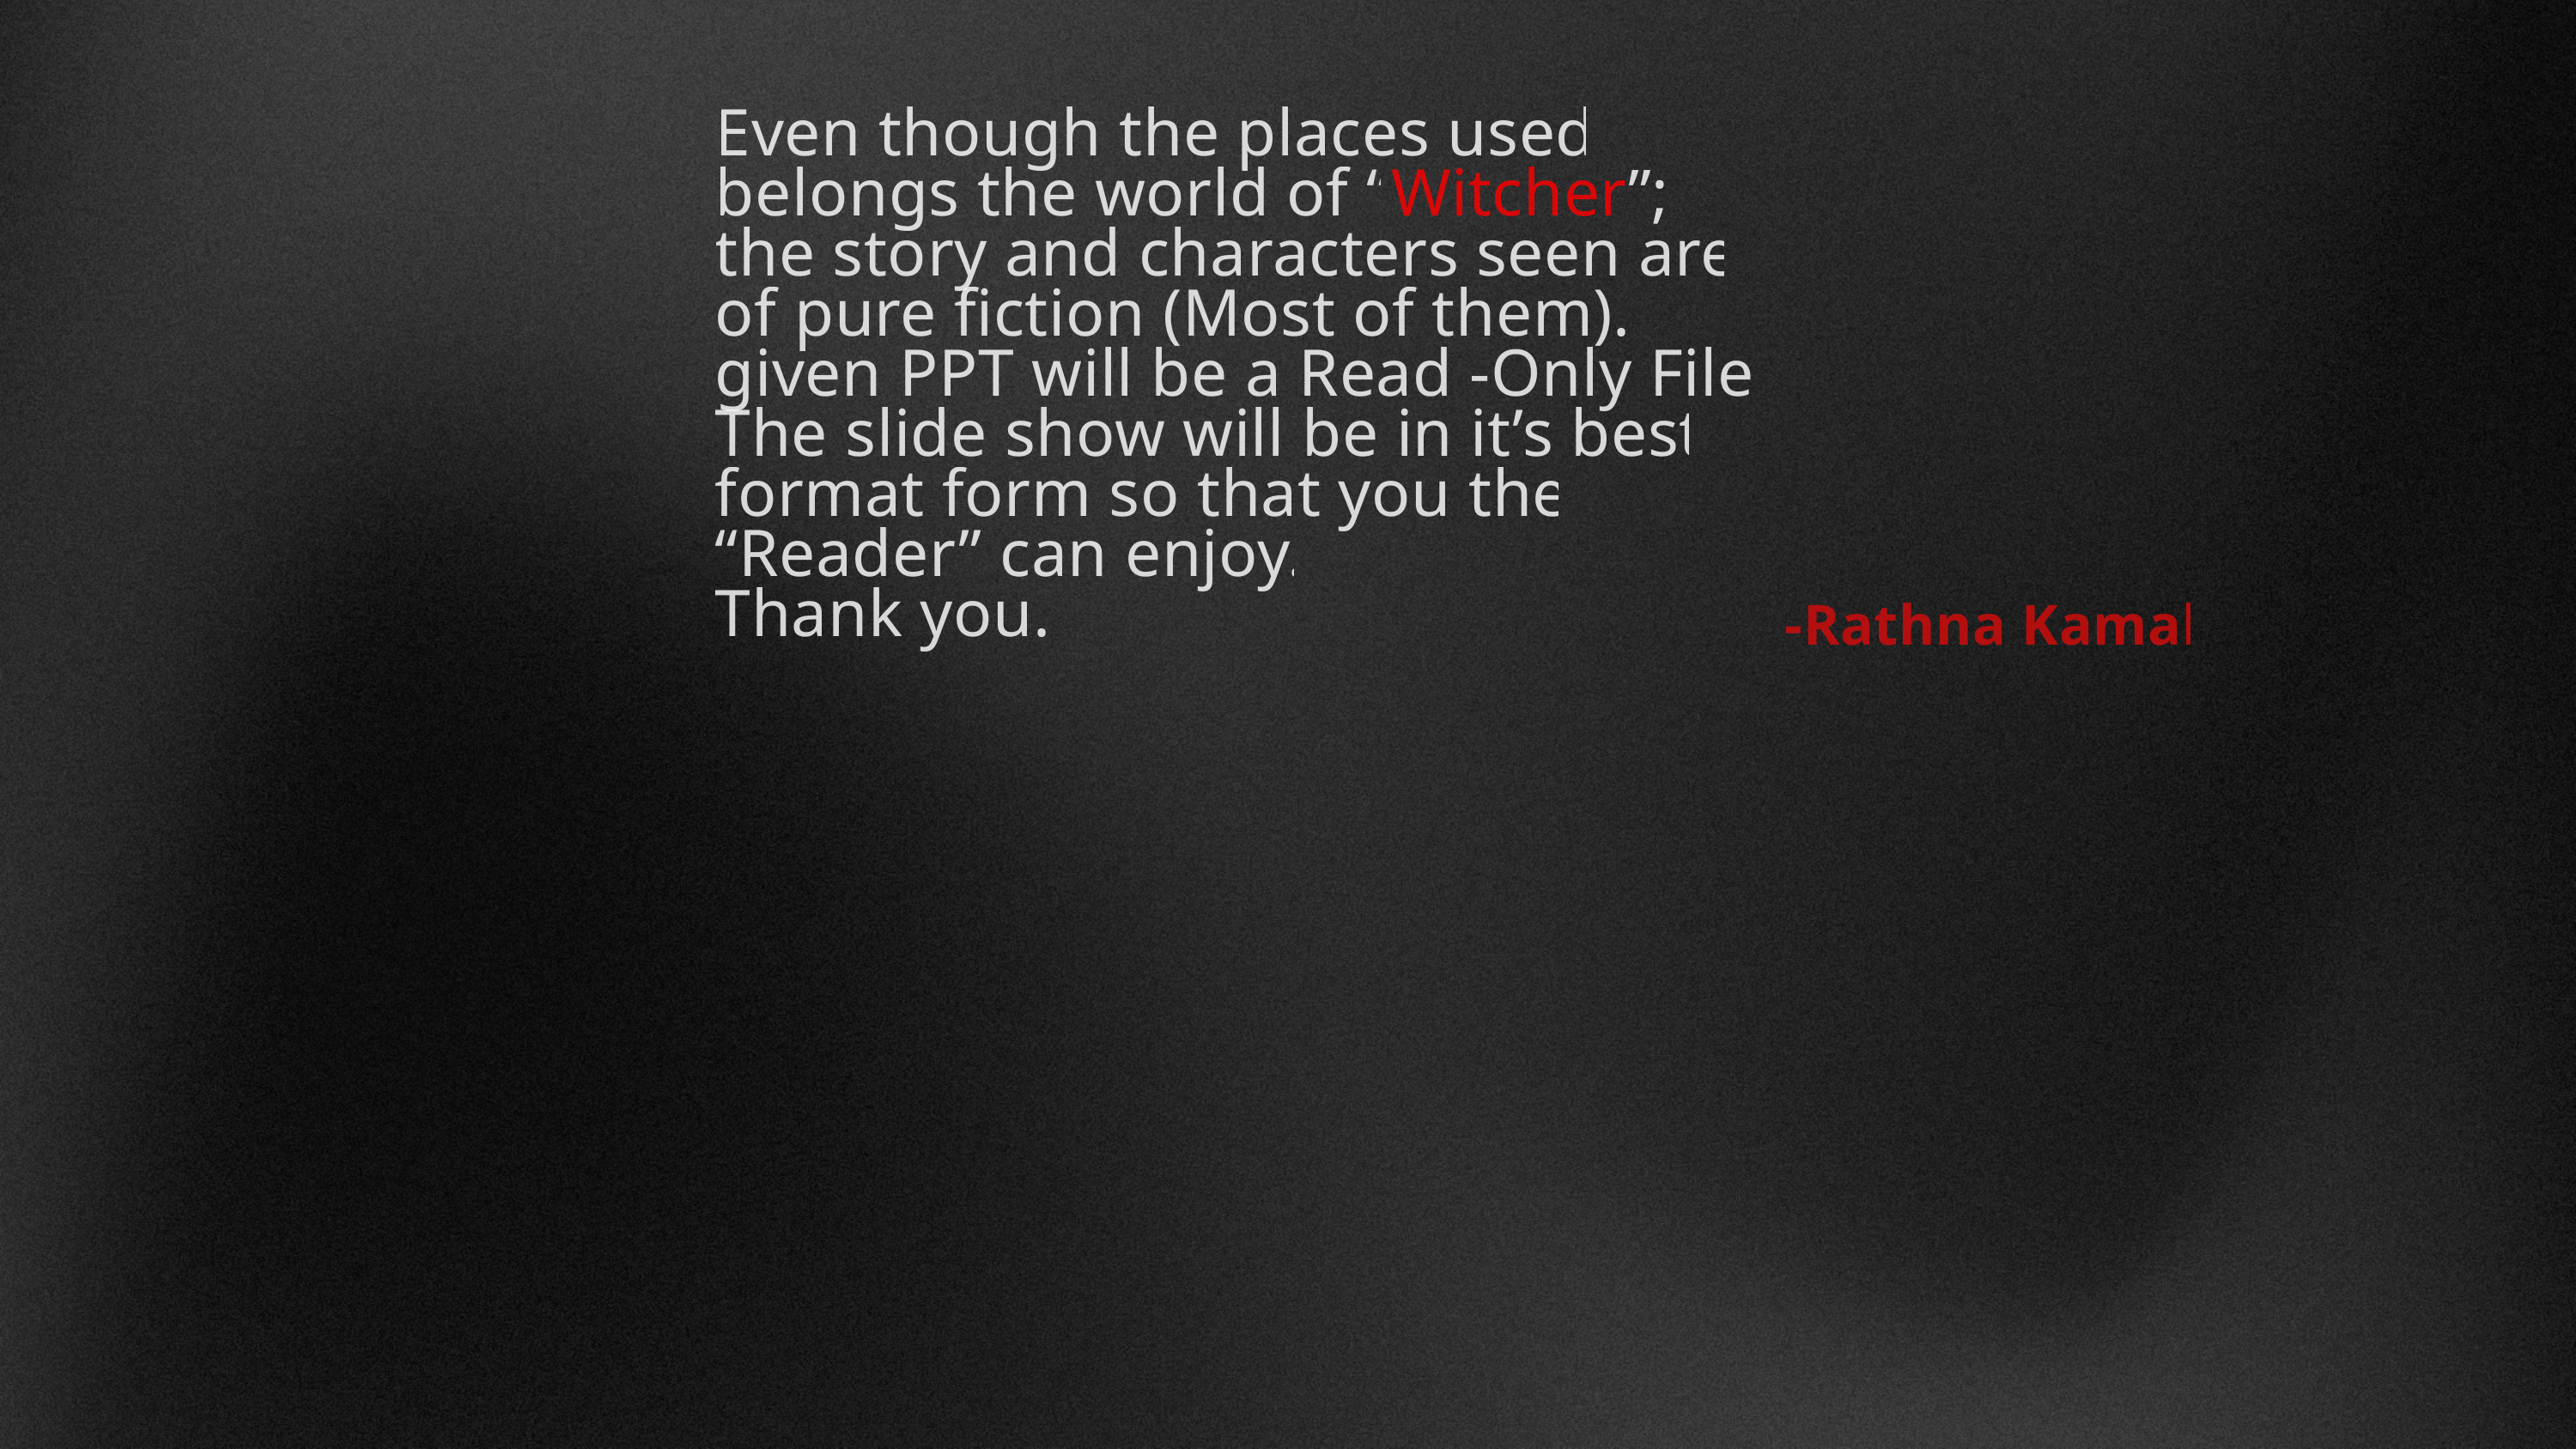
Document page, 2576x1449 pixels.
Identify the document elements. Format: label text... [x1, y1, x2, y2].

text_box Even though the places used belongs the world of “Witcher”; the story and characters seen are of pure fiction (Most of them). given PPT will be a Read -Only File. The slide show will be in it’s best format form so that you the “Reader” can enjoy. Thank you. [714, 108, 1785, 710]
text_box -Rathna Kamal [1784, 590, 2388, 657]
text_box [0, 0, 2576, 1449]
